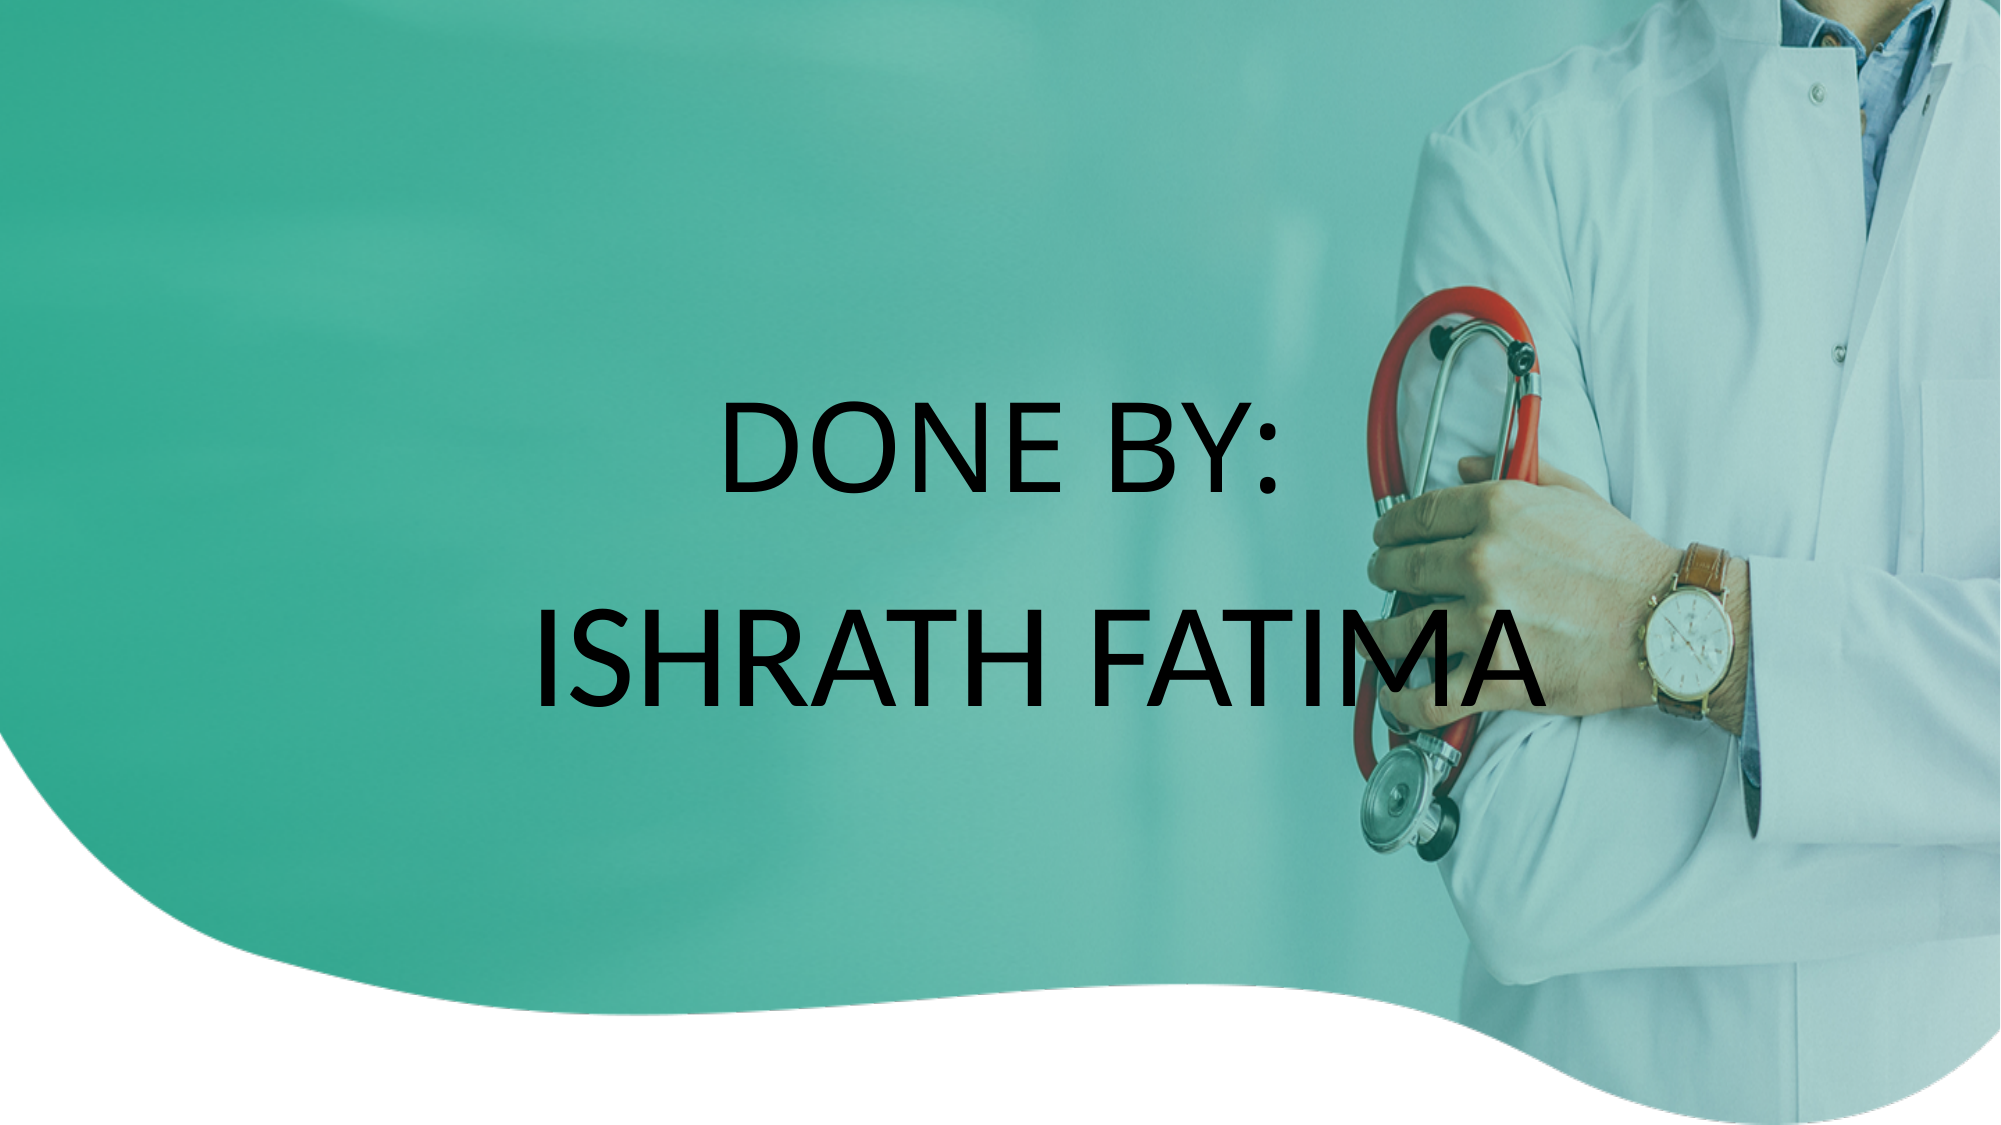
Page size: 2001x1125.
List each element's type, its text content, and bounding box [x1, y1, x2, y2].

subtitle ISHRATH FATIMA [288, 569, 1789, 842]
picture [0, 0, 2001, 1125]
title DONE BY: [249, 184, 1750, 528]
